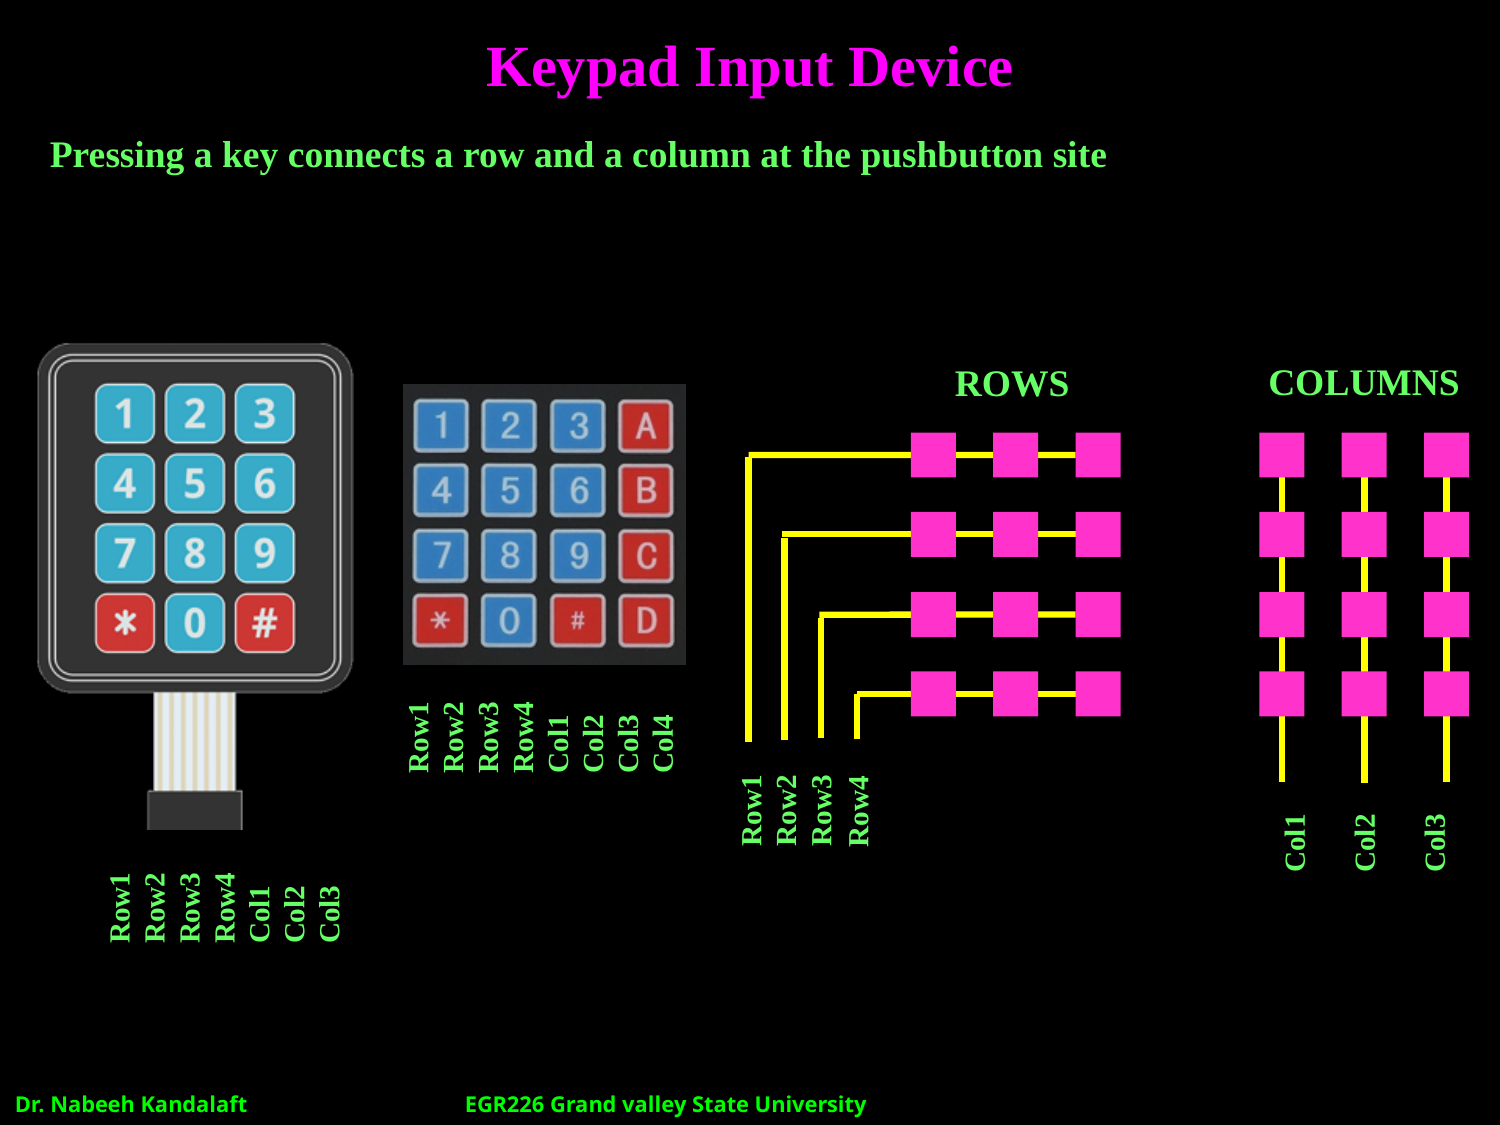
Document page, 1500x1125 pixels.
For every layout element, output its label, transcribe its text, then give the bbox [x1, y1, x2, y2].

picture [402, 384, 687, 665]
text_box [909, 703, 958, 718]
text_box [1450, 590, 1471, 639]
text_box [1422, 590, 1442, 639]
text_box [1257, 430, 1306, 480]
text_box [1257, 510, 1277, 559]
text_box [1369, 590, 1389, 639]
text_box [1073, 510, 1123, 559]
text_box [909, 464, 958, 480]
text_box [1340, 669, 1360, 718]
text_box [991, 623, 1040, 639]
text_box [991, 430, 1040, 454]
text_box [1340, 430, 1389, 480]
text_box [991, 590, 1040, 613]
text_box [1287, 510, 1306, 559]
text_box [1422, 430, 1471, 480]
text_box [909, 543, 958, 559]
text_box [991, 510, 1040, 533]
text_box [1257, 669, 1277, 718]
text_box Col1 Col2 Col3 [1268, 799, 1458, 888]
text_box [1369, 510, 1389, 559]
text_box [909, 510, 958, 533]
text_box [991, 703, 1040, 718]
text_box [1450, 510, 1471, 559]
text_box [1340, 590, 1360, 639]
text_box Dr. Nabeeh Kandalaft EGR226 Grand valley State University [0, 1083, 1500, 1125]
text_box [1073, 669, 1123, 718]
text_box Pressing a key connects a row and a column at the pushbutton site [35, 122, 1123, 183]
text_box Row1 Row2 Row3 Row4 Col1 Col2 Col3 [93, 857, 388, 959]
text_box [1422, 669, 1442, 718]
text_box [909, 590, 958, 613]
text_box Row1 Row2 Row3 Row4 Col1 Col2 Col3 Col4 [391, 686, 687, 788]
text_box Row4 [831, 760, 882, 863]
text_box [991, 543, 1040, 559]
title Keypad Input Device [18, 32, 1482, 95]
picture [8, 320, 365, 830]
text_box [909, 430, 958, 454]
text_box [1073, 590, 1123, 639]
text_box ROWS [940, 351, 1085, 411]
text_box [1369, 669, 1389, 718]
text_box COLUMNS [1253, 350, 1475, 411]
text_box [1450, 669, 1471, 718]
text_box [1073, 430, 1123, 480]
text_box [991, 464, 1040, 480]
text_box [1422, 510, 1442, 559]
text_box [1340, 510, 1360, 559]
text_box [1257, 590, 1277, 639]
text_box [909, 623, 958, 639]
text_box [991, 669, 1040, 693]
text_box [1287, 590, 1306, 639]
text_box Row1 Row2 Row3 [724, 759, 845, 861]
text_box [909, 669, 958, 693]
text_box [1287, 669, 1306, 718]
